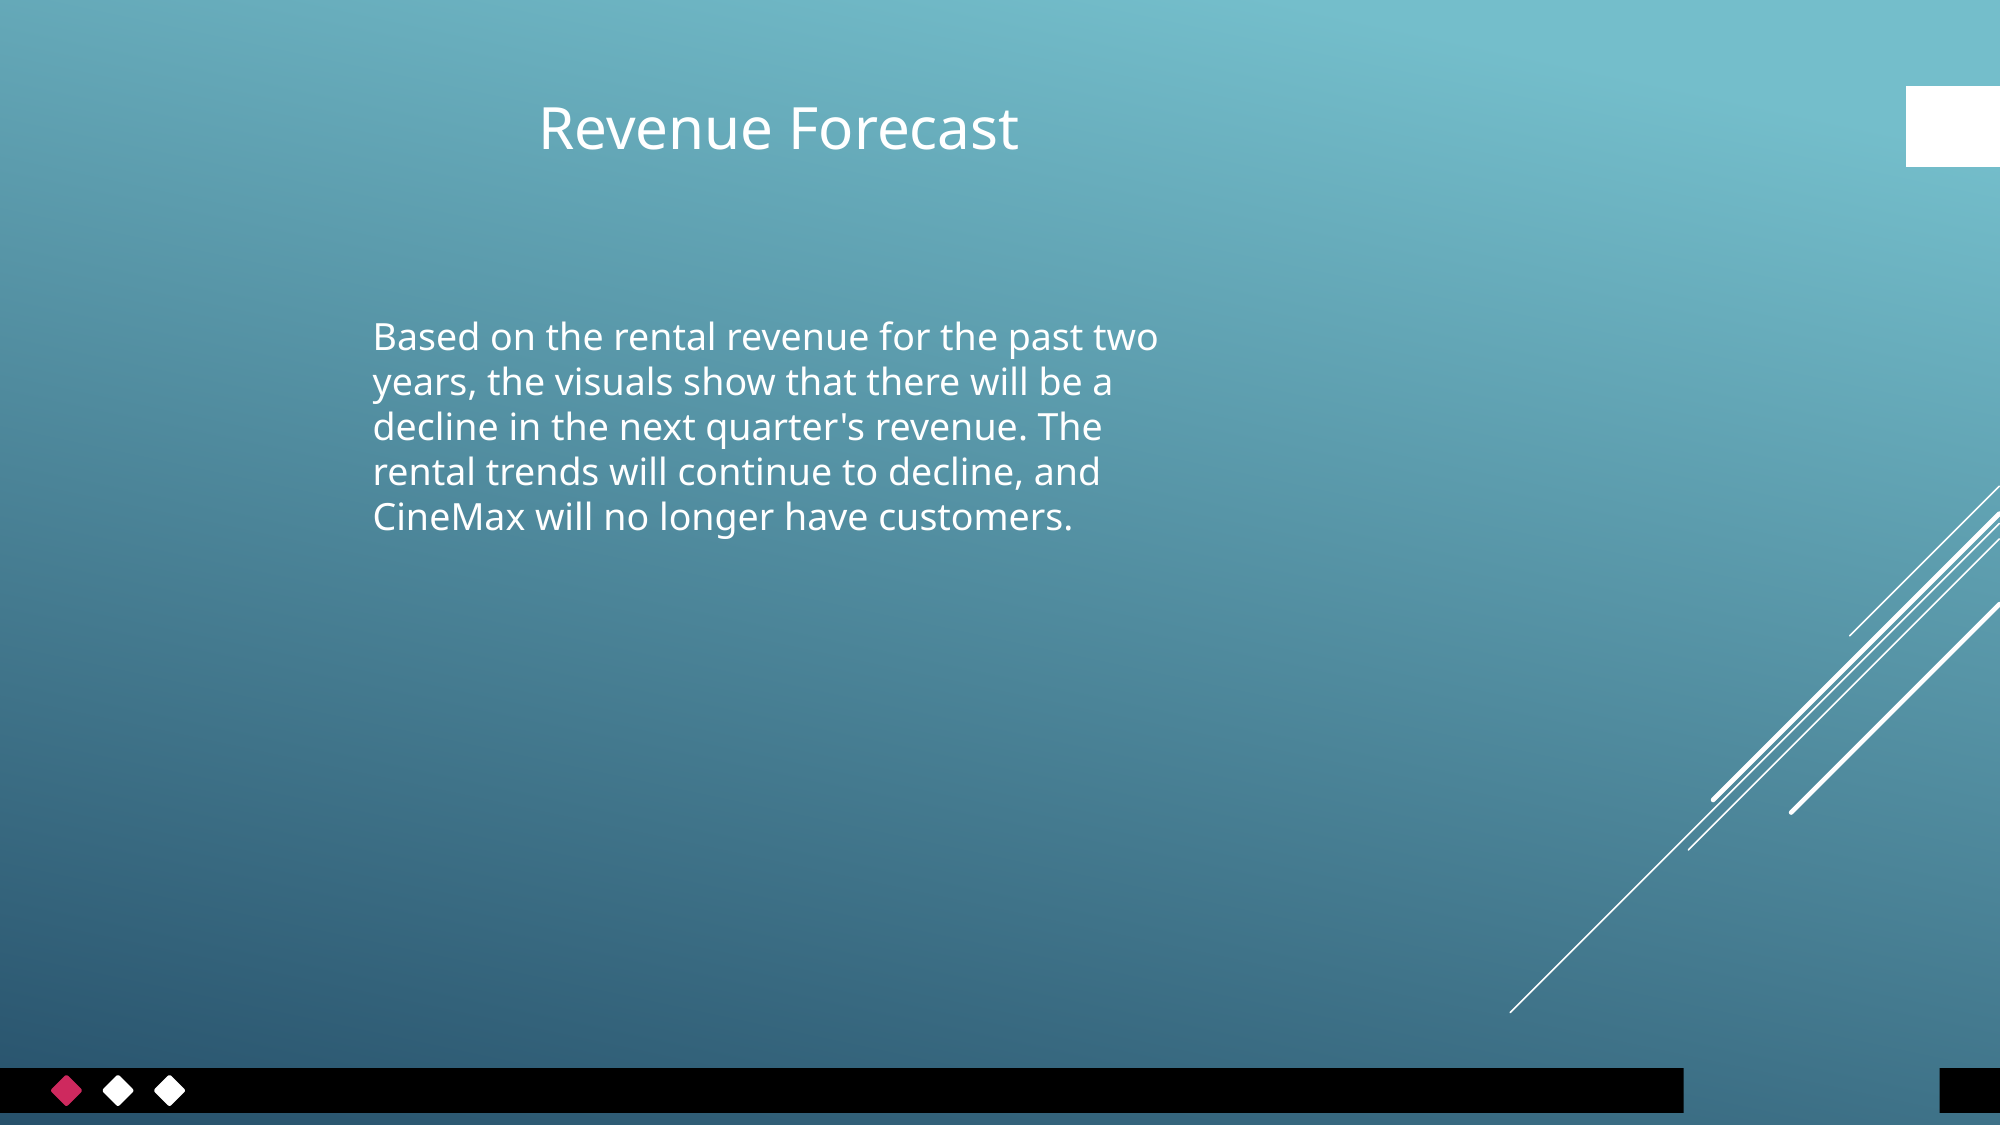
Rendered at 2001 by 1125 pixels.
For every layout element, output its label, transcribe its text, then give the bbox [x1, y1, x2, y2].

text_box Based on the rental revenue for the past two years, the visuals show that there will be a decline in the next quarter's revenue. The rental trends will continue to decline, and CineMax will no longer have customers. [357, 305, 1179, 546]
text_box Revenue Forecast [523, 83, 1148, 169]
